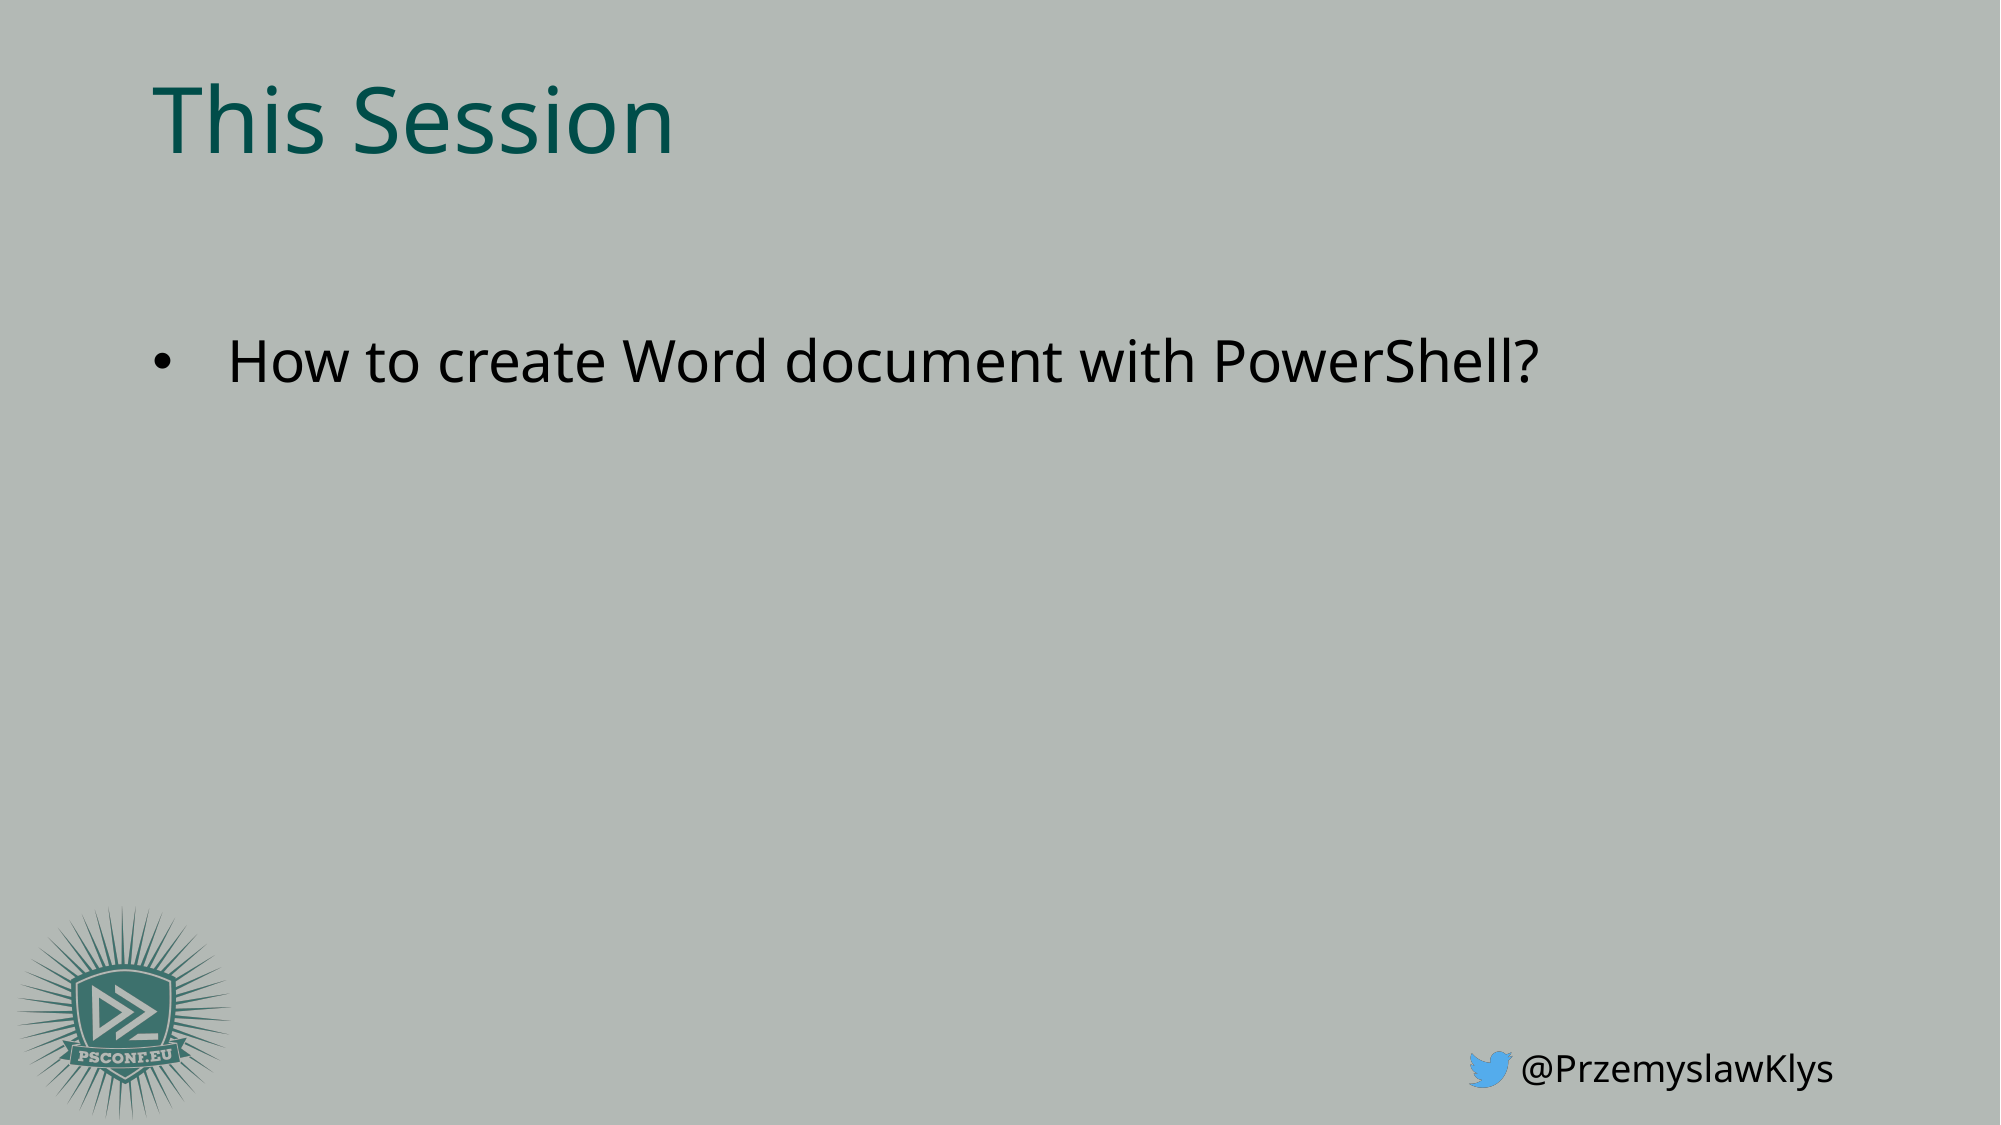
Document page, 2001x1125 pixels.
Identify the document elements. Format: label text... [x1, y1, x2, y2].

picture [1458, 1037, 1523, 1103]
title This Session [137, 59, 1863, 188]
list How to create Word document with PowerShell? [137, 233, 1863, 1014]
footer @PrzemyslawKlys [1505, 1037, 1863, 1098]
